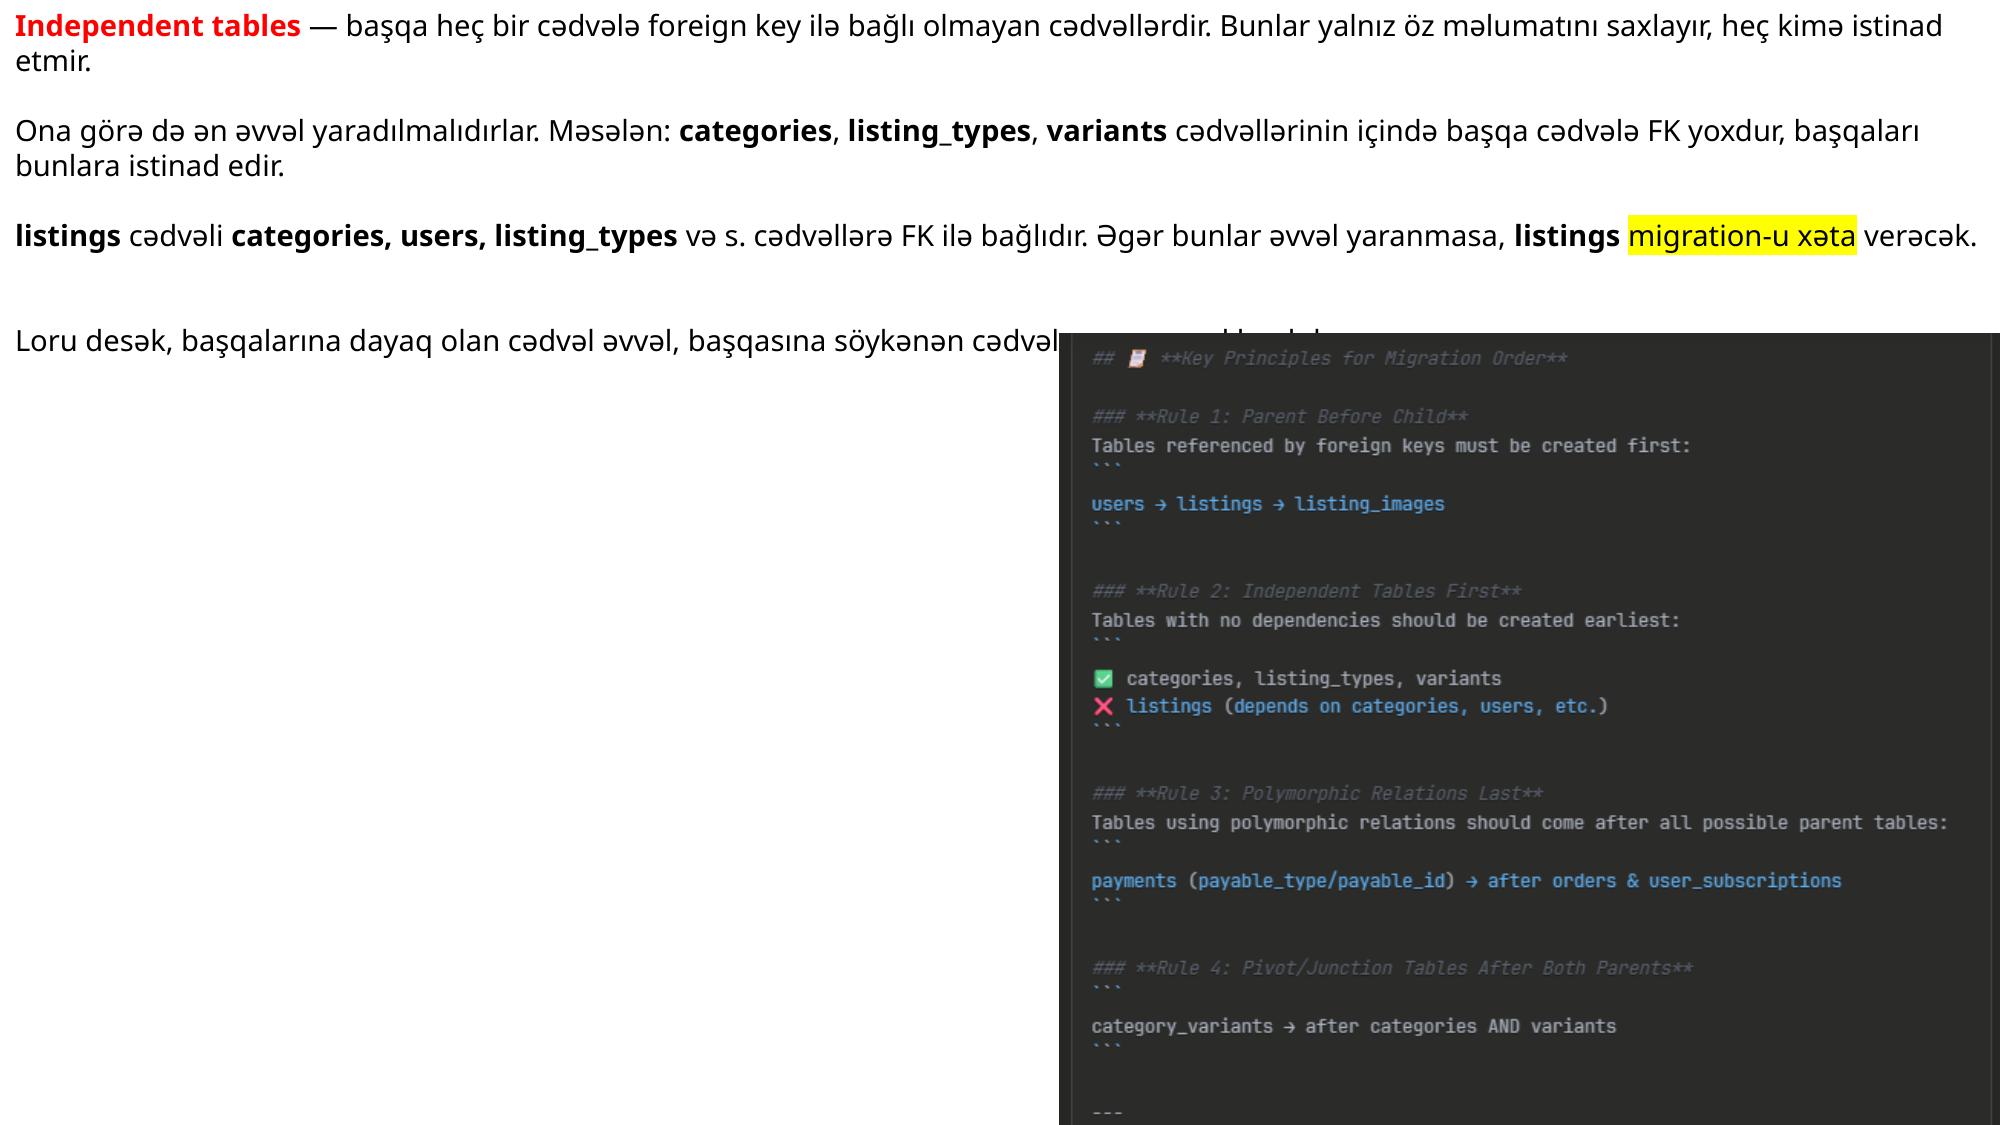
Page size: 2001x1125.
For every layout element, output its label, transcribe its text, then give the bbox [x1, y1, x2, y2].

picture [1059, 332, 2000, 1125]
text_box Independent tables — başqa heç bir cədvələ foreign key ilə bağlı olmayan cədvəllərdir. Bunlar yalnız öz məlumatını saxlayır, heç kimə istinad etmir. Ona görə də ən əvvəl yaradılmalıdırlar. Məsələn: categories, listing_types, variants cədvəllərinin içində başqa cədvələ FK yoxdur, başqaları bunlara istinad edir. listings cədvəli categories, users, listing_types və s. cədvəllərə FK ilə bağlıdır. Əgər bunlar əvvəl yaranmasa, listings migration-u xəta verəcək. Loru desək, başqalarına dayaq olan cədvəl əvvəl, başqasına söykənən cədvəl sonra yaradılmalıdır. [0, 0, 2000, 365]
